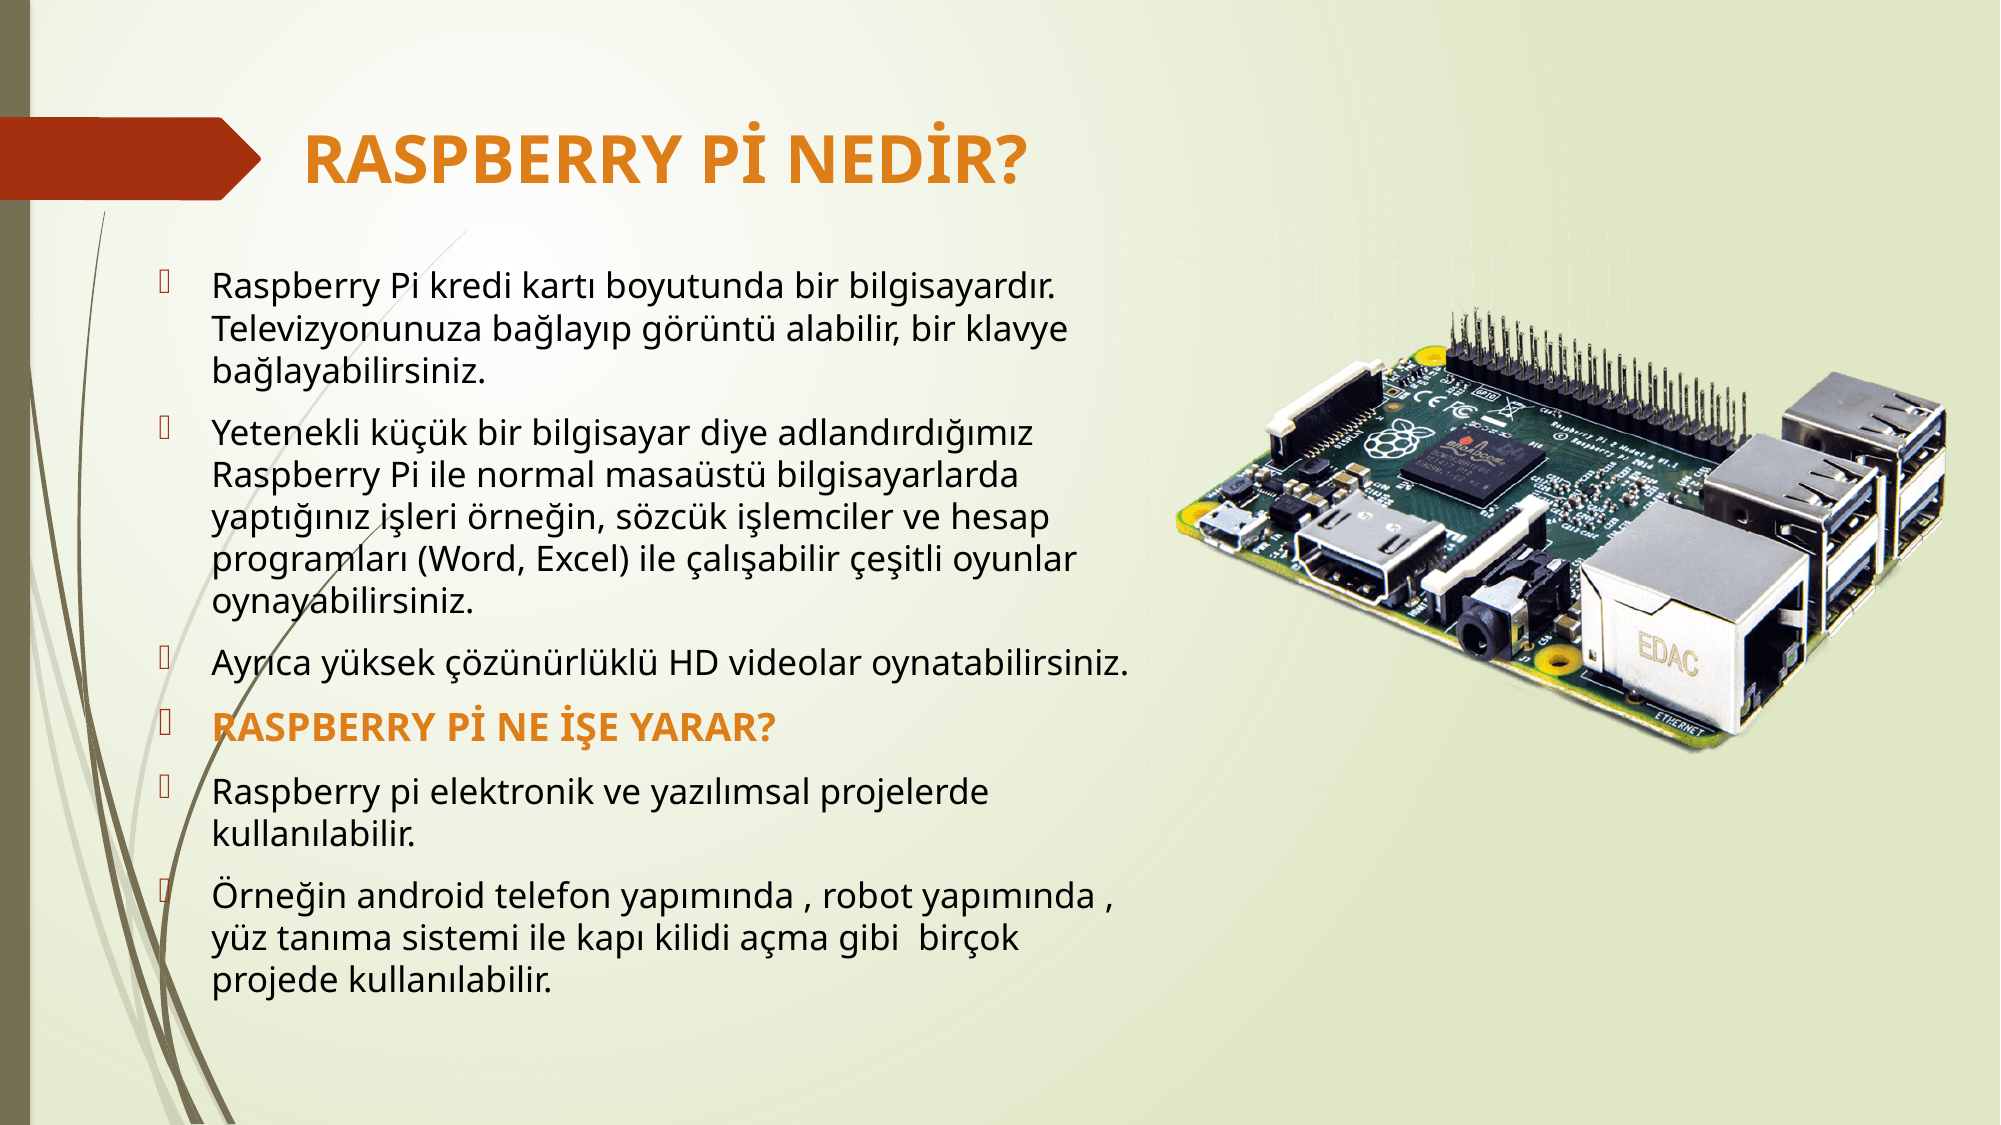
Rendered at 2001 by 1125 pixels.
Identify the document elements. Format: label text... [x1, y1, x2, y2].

picture [1146, 255, 1981, 789]
title RASPBERRY Pİ NEDİR? [287, 109, 1750, 222]
list Raspberry Pi kredi kartı boyutunda bir bilgisayardır. Televizyonunuza bağlayıp görüntü alabilir, bir klavye bağlayabilirsiniz. Yetenekli küçük bir bilgisayar diye adlandırdığımız Raspberry Pi ile normal masaüstü bilgisayarlarda yaptığınız işleri örneğin, sözcük işlemciler ve hesap programları (Word, Excel) ile çalışabilir çeşitli oyunlar oynayabilirsiniz. Ayrıca yüksek çözünürlüklü HD videolar oynatabilirsiniz. RASPBERRY Pİ NE İŞE YARAR? Raspberry pi elektronik ve yazılımsal projelerde kullanılabilir. Örneğin android telefon yapımında , robot yapımında , yüz tanıma sistemi ile kapı kilidi açma gibi birçok projede kullanılabilir. [143, 256, 1165, 1049]
